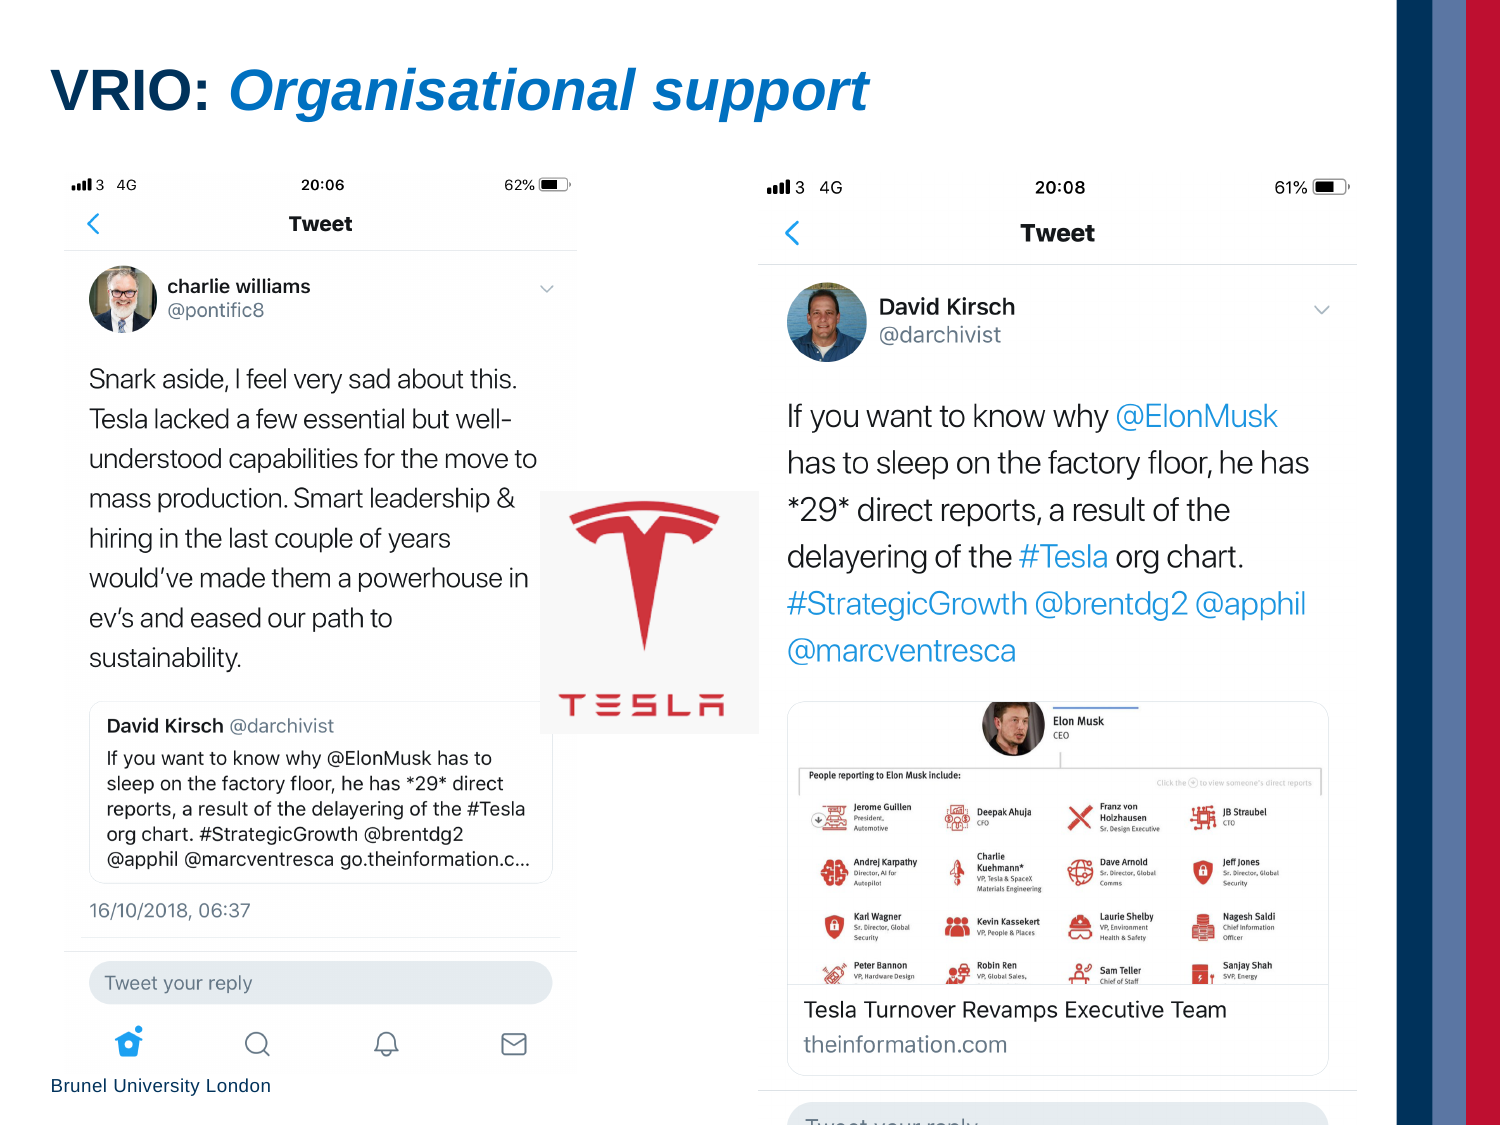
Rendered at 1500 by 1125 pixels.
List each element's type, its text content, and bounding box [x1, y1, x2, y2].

title VRIO: Organisational support [35, 44, 1362, 232]
picture [64, 172, 1357, 1125]
